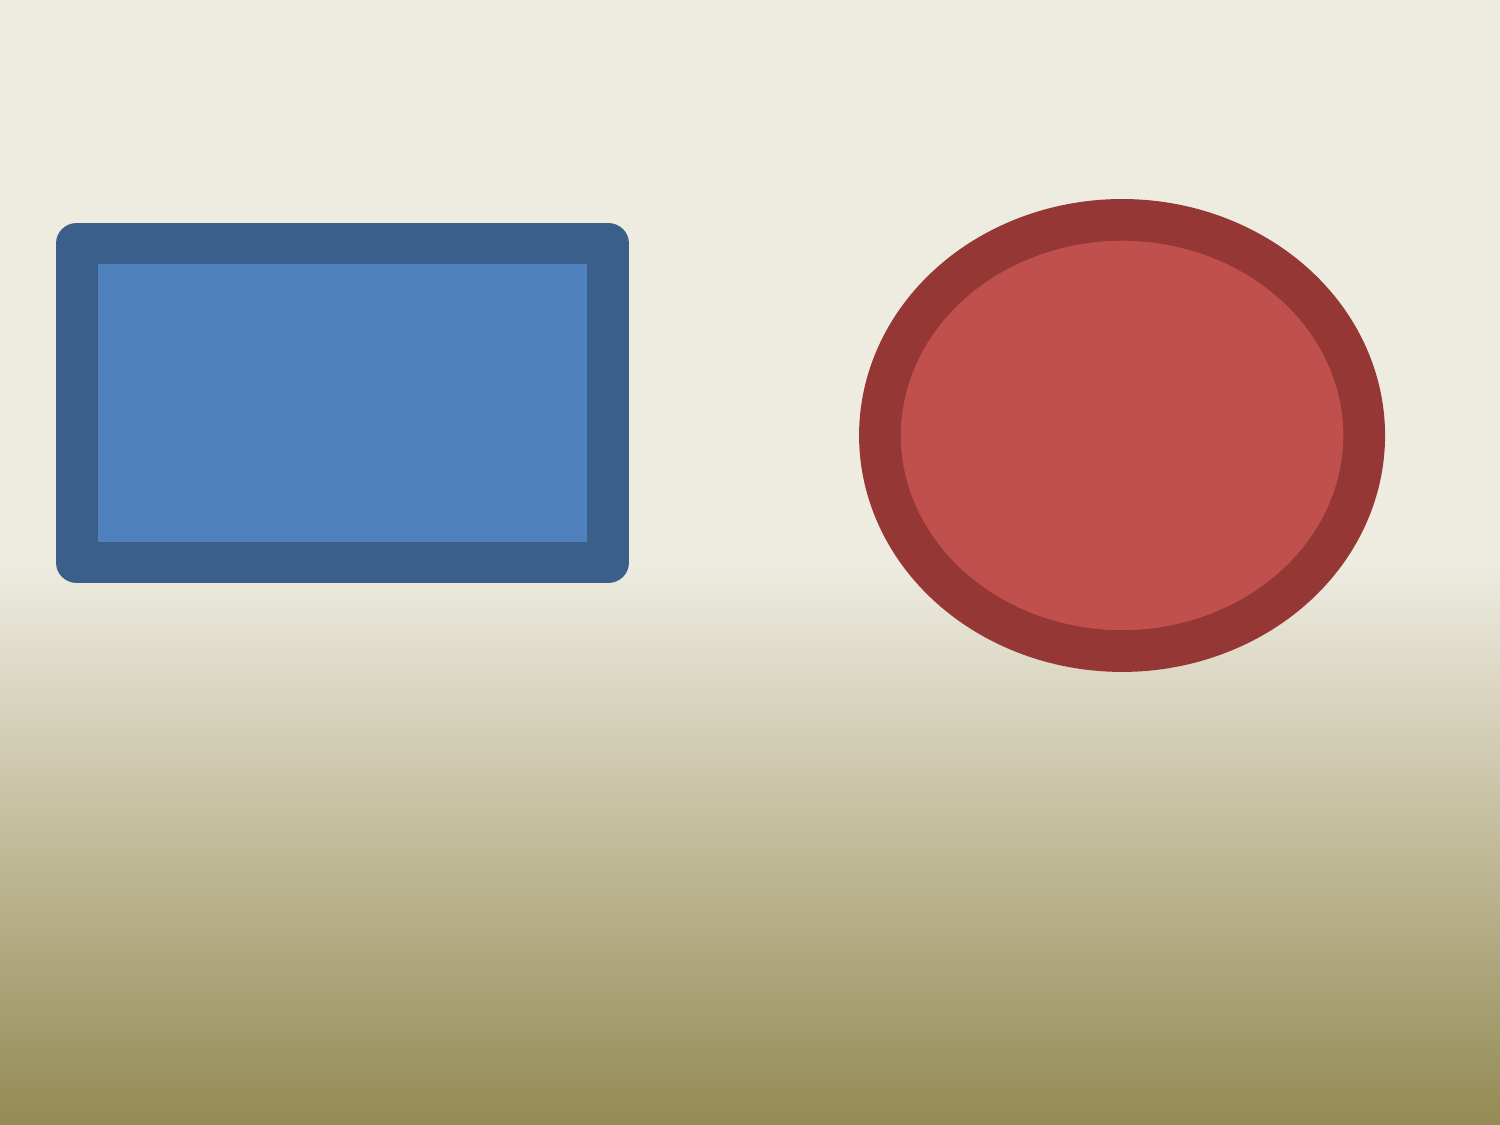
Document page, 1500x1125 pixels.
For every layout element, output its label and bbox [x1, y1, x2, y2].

text_box [75, 241, 610, 565]
text_box [877, 217, 1367, 654]
